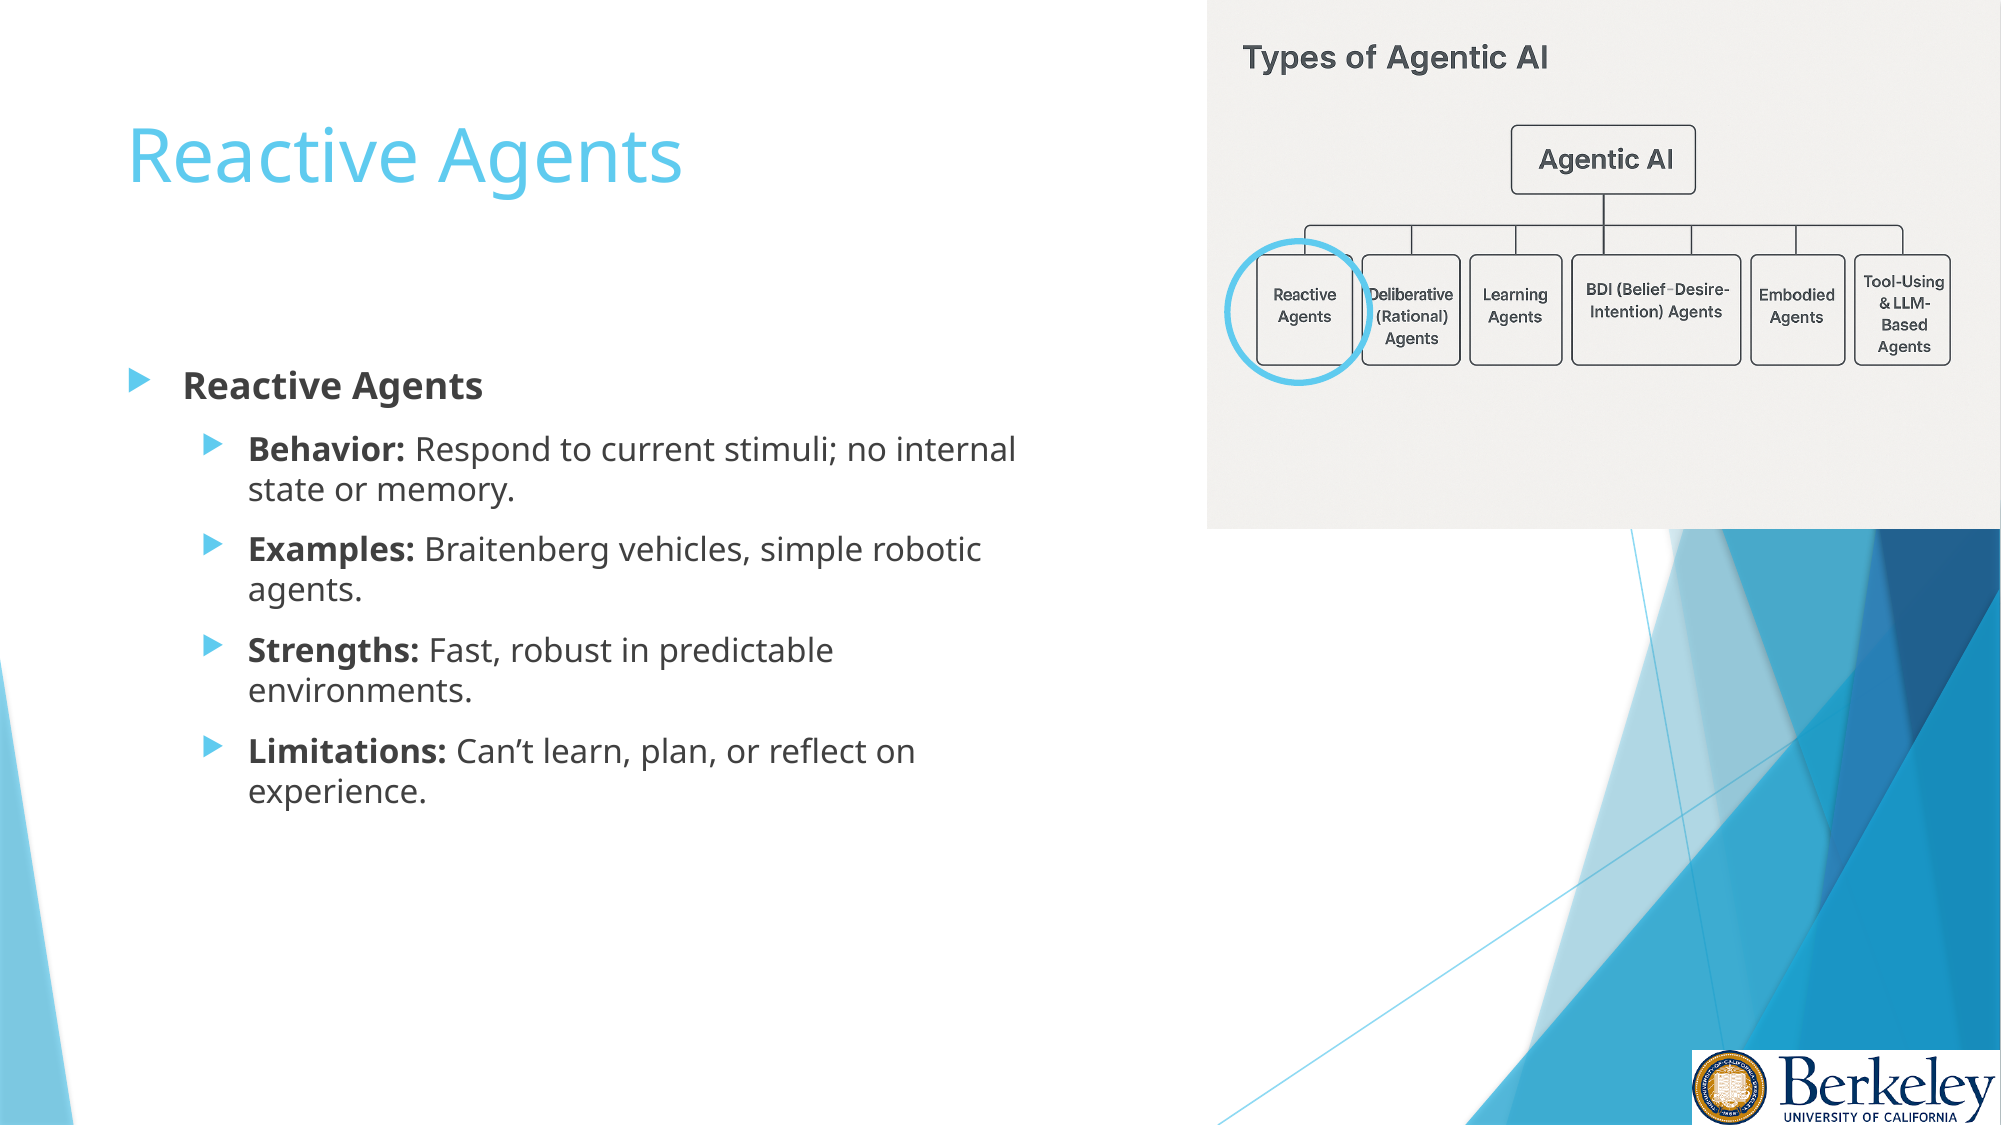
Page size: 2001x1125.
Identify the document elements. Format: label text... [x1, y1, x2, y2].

picture [1692, 1050, 2000, 1125]
picture [1206, 0, 2000, 529]
title Reactive Agents [111, 99, 1201, 317]
list Reactive Agents Behavior: Respond to current stimuli; no internal state or memory. Examples: Braitenberg vehicles, simple robotic agents. Strengths: Fast, robust in predictable environments. Limitations: Can’t learn, plan, or reflect on experience. [111, 354, 1060, 1079]
